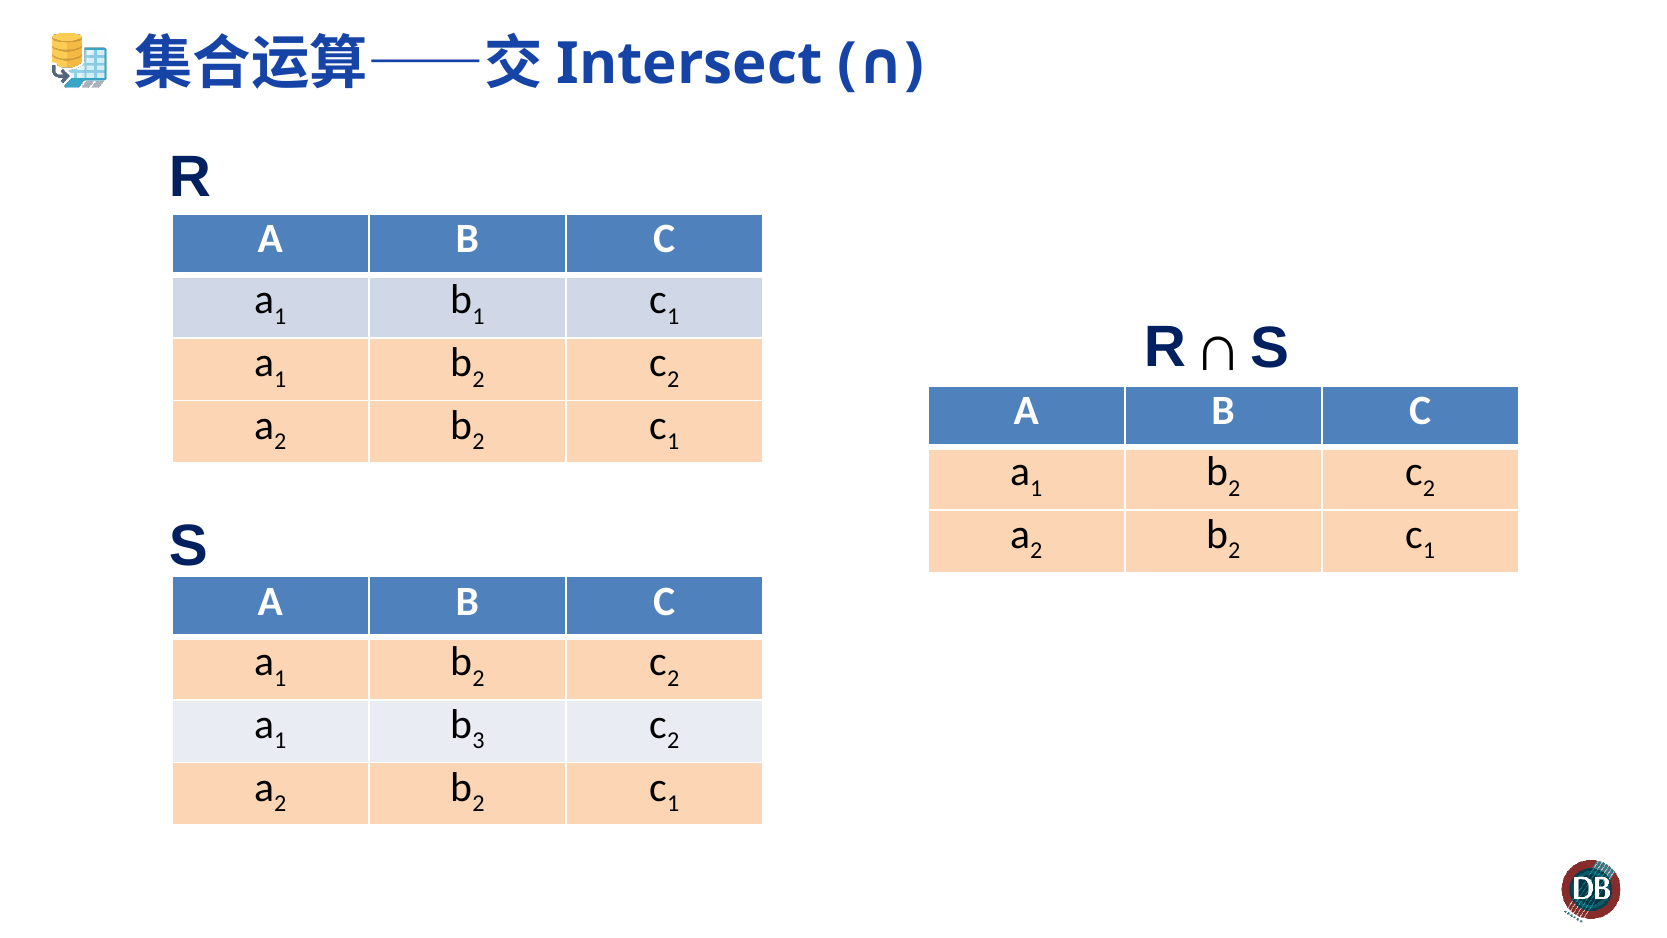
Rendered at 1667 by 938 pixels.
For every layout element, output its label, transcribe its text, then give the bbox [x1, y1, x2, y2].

table_cell c1 [567, 278, 762, 337]
table_cell c2 [567, 339, 762, 400]
table_cell b2 [370, 339, 565, 400]
picture [49, 30, 109, 90]
table_cell b1 [370, 278, 565, 337]
table_cell b2 [370, 640, 565, 699]
table_cell c1 [567, 401, 762, 462]
table_header A [173, 215, 368, 272]
table_cell c1 [1323, 511, 1518, 572]
table_header B [370, 577, 565, 634]
table_cell b2 [370, 763, 565, 824]
title 集合运算——交Intersect (∩) [118, 17, 1590, 103]
picture [1557, 858, 1623, 924]
table_cell a1 [173, 278, 368, 337]
text_box S [153, 499, 223, 585]
table_cell b2 [1126, 511, 1321, 572]
table_cell b2 [370, 401, 565, 462]
table_cell a1 [173, 339, 368, 400]
table_header A [173, 577, 368, 634]
table_cell b3 [370, 701, 565, 762]
text_box R [154, 130, 226, 216]
table_header C [567, 215, 762, 272]
table_cell a1 [173, 640, 368, 699]
table_cell b2 [1126, 450, 1321, 509]
text_box R [1129, 300, 1179, 385]
table_cell c1 [567, 763, 762, 824]
table_cell a1 [929, 450, 1124, 509]
table_cell a2 [173, 401, 368, 462]
table_header B [1126, 387, 1321, 444]
table_cell a2 [929, 511, 1124, 572]
table_header C [567, 577, 762, 634]
table_header A [929, 387, 1124, 444]
table_header C [1323, 387, 1518, 444]
table_cell c2 [567, 701, 762, 762]
table_cell a1 [173, 701, 368, 762]
table_cell c2 [1323, 450, 1518, 509]
table_cell a2 [173, 763, 368, 824]
text_box ∩ [1179, 296, 1258, 391]
table_cell c2 [567, 640, 762, 699]
text_box S [1258, 301, 1304, 386]
table_header B [370, 215, 565, 272]
